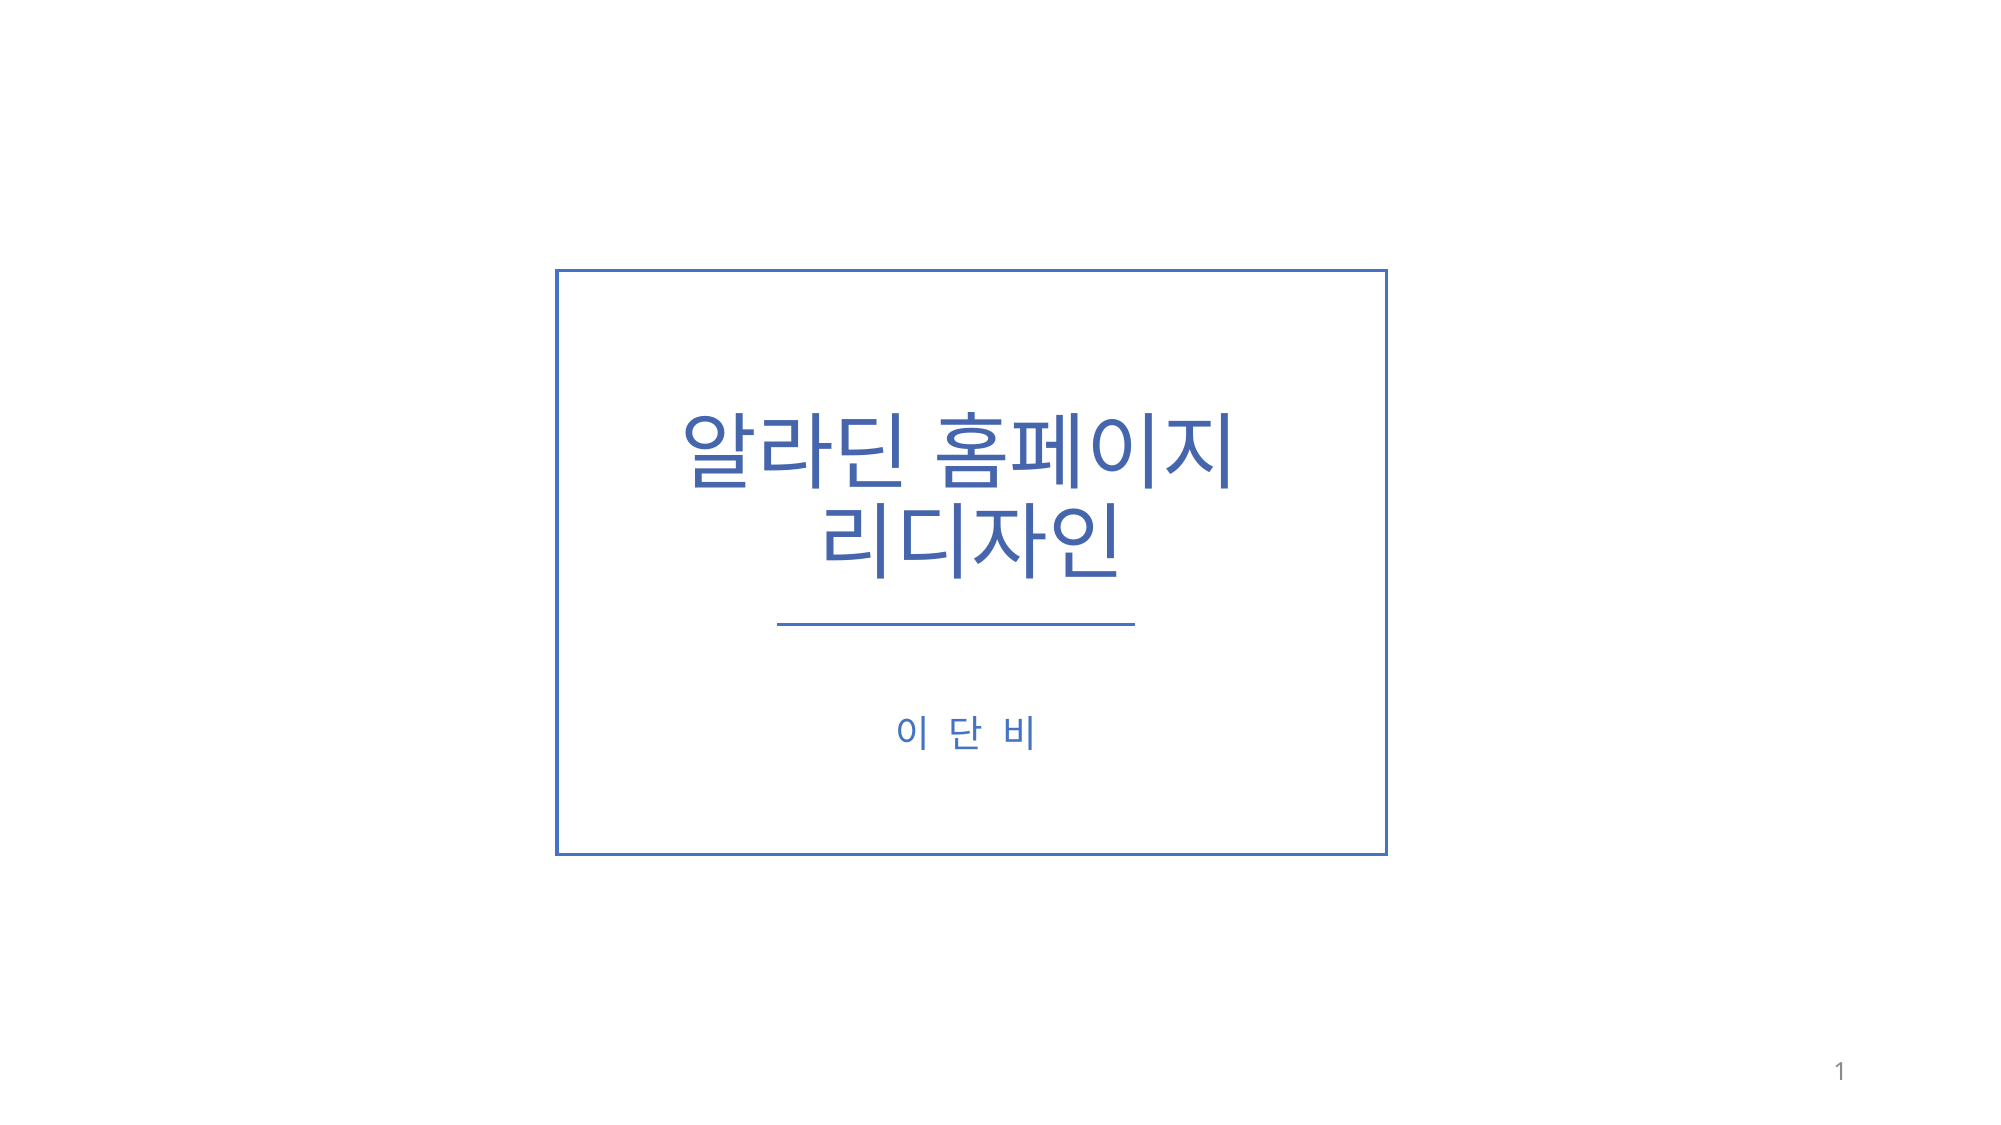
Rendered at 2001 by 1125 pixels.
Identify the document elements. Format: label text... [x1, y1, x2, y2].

text_box [556, 270, 1387, 855]
title 알라딘 홈페이지 리디자인 [654, 357, 1290, 599]
slide_number 1 [1412, 1042, 1863, 1103]
text_box 이단비 [880, 702, 1053, 763]
